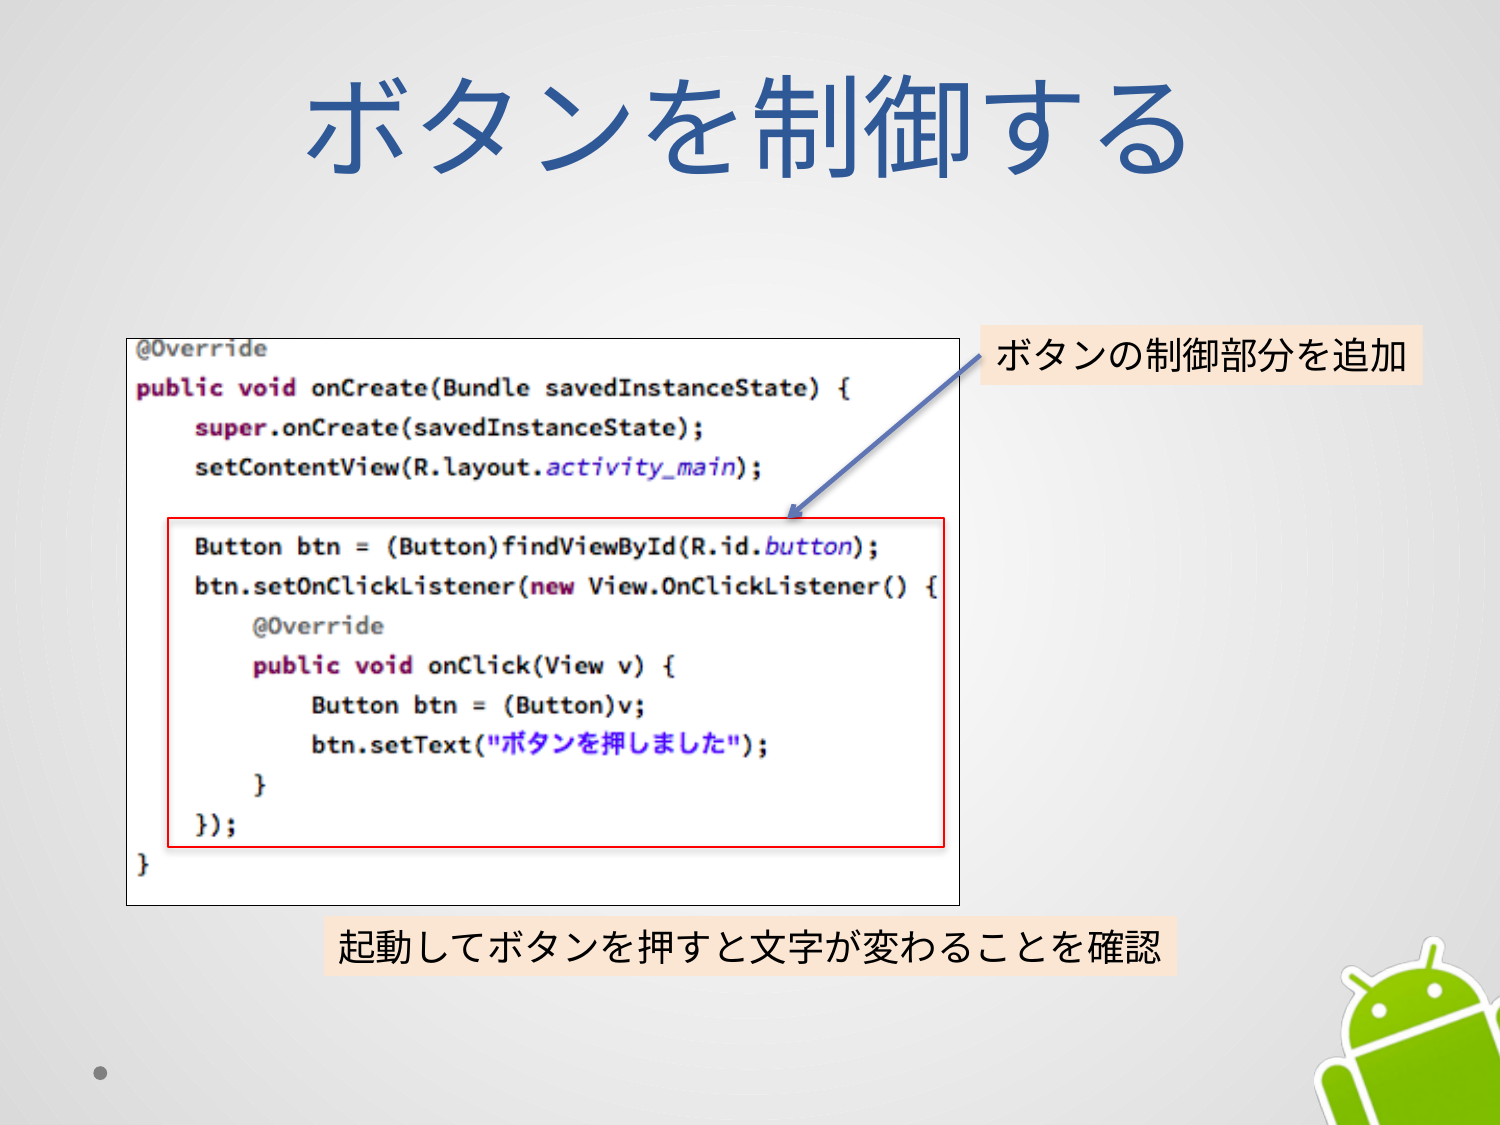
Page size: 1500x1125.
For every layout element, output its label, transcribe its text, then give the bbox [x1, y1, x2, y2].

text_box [786, 355, 979, 519]
title ボタンを制御する [75, 0, 1425, 263]
text_box 起動してボタンを押すと文字が変わることを確認 [323, 916, 1178, 976]
picture [126, 338, 961, 906]
text_box ボタンの制御部分を追加 [980, 325, 1423, 385]
